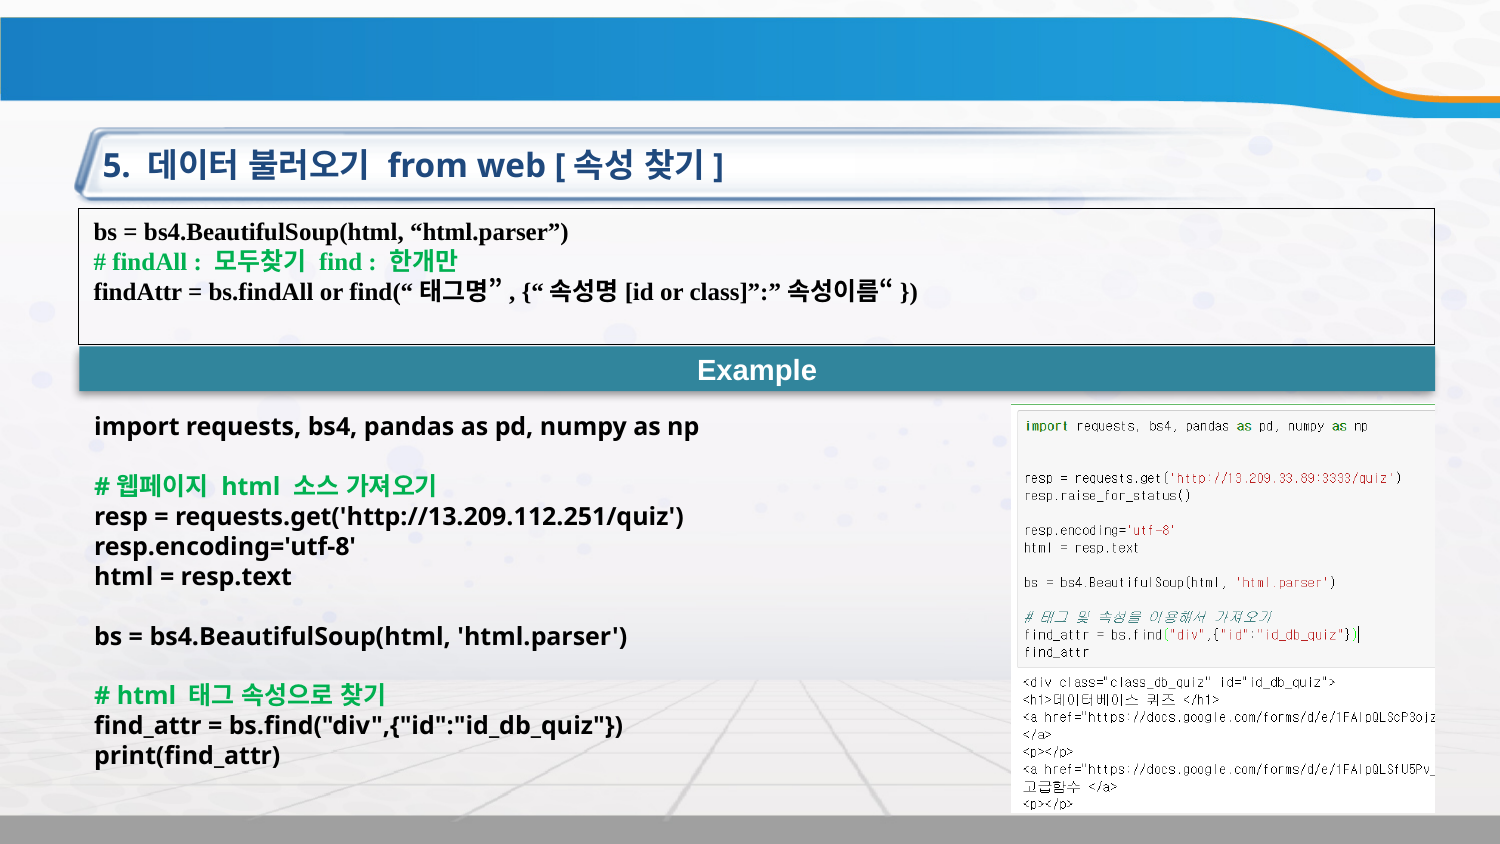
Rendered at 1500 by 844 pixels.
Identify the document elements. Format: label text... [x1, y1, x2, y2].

text_box Example [77, 344, 1437, 393]
picture [0, 0, 1500, 844]
text_box bs = bs4.BeautifulSoup(html, “html.parser”) # findAll : 모두찾기 find : 한개만 findAttr = bs.findAll or find(“태그명”, {“속성명[id or class]”:”속성이름“}) [78, 208, 1435, 344]
text_box import requests, bs4, pandas as pd, numpy as np #웹페이지 html 소스 가져오기 resp = requests.get('http://13.209.112.251/quiz') resp.encoding='utf-8' html = resp.text bs = bs4.BeautifulSoup(html, 'html.parser') # html 태그 속성으로 찾기 find_attr = bs.find("div",{"id":"id_db_quiz"}) print(find_attr) [79, 402, 774, 777]
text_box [74, 126, 1289, 208]
text_box 2. Pandas 라이브러리를 활용한 데이터 수집 [29, 0, 1175, 103]
